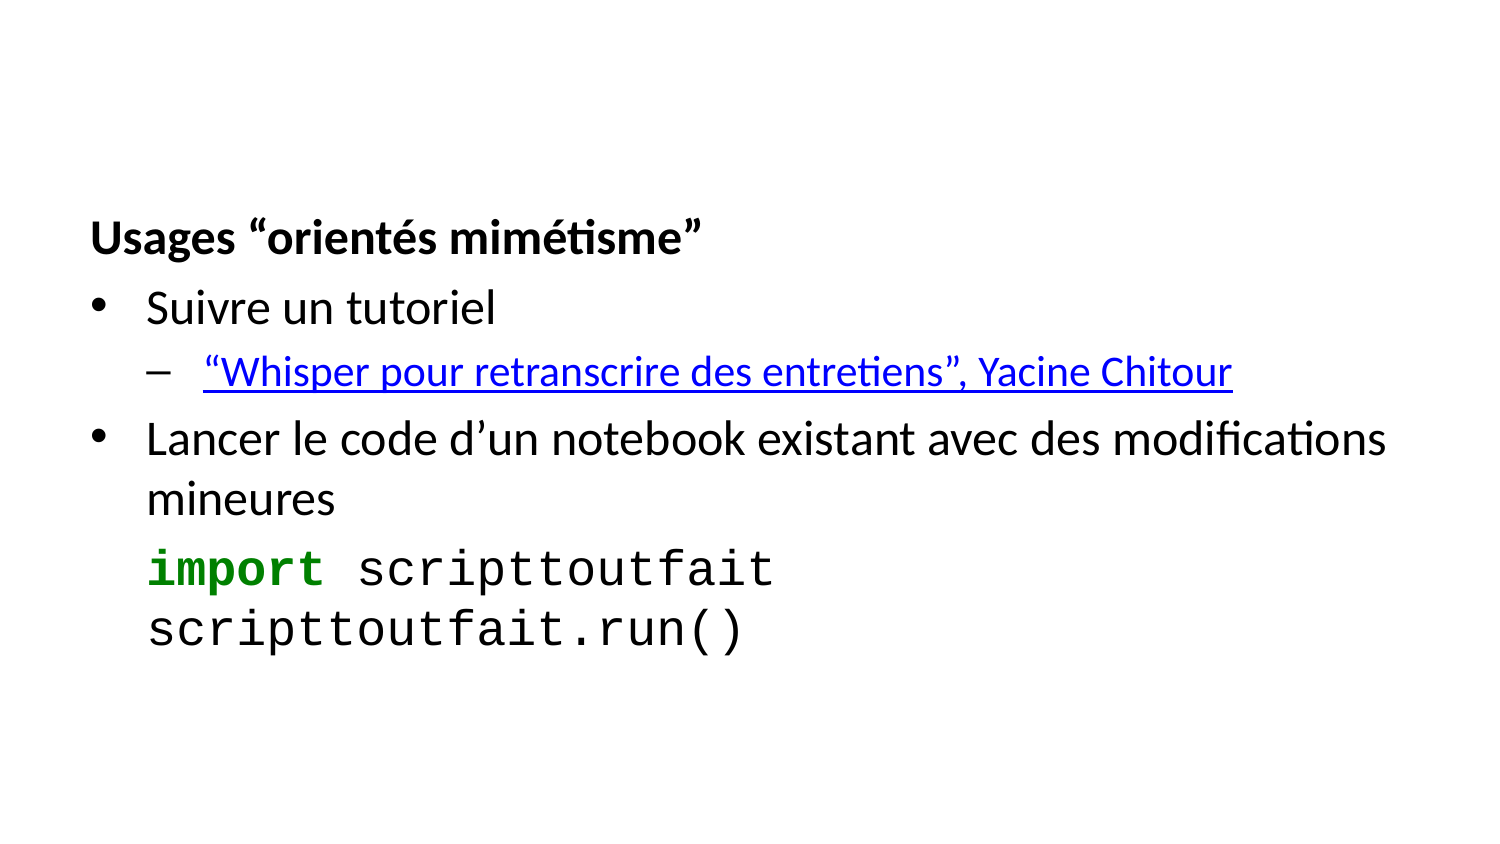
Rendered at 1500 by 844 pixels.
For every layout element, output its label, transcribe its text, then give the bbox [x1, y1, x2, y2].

list Usages “orientés mimétisme” Suivre un tutoriel “Whisper pour retranscrire des entretiens”, Yacine Chitour Lancer le code d’un notebook existant avec des modifications mineures import scripttoutfait scripttoutfait.run() [75, 196, 1425, 754]
